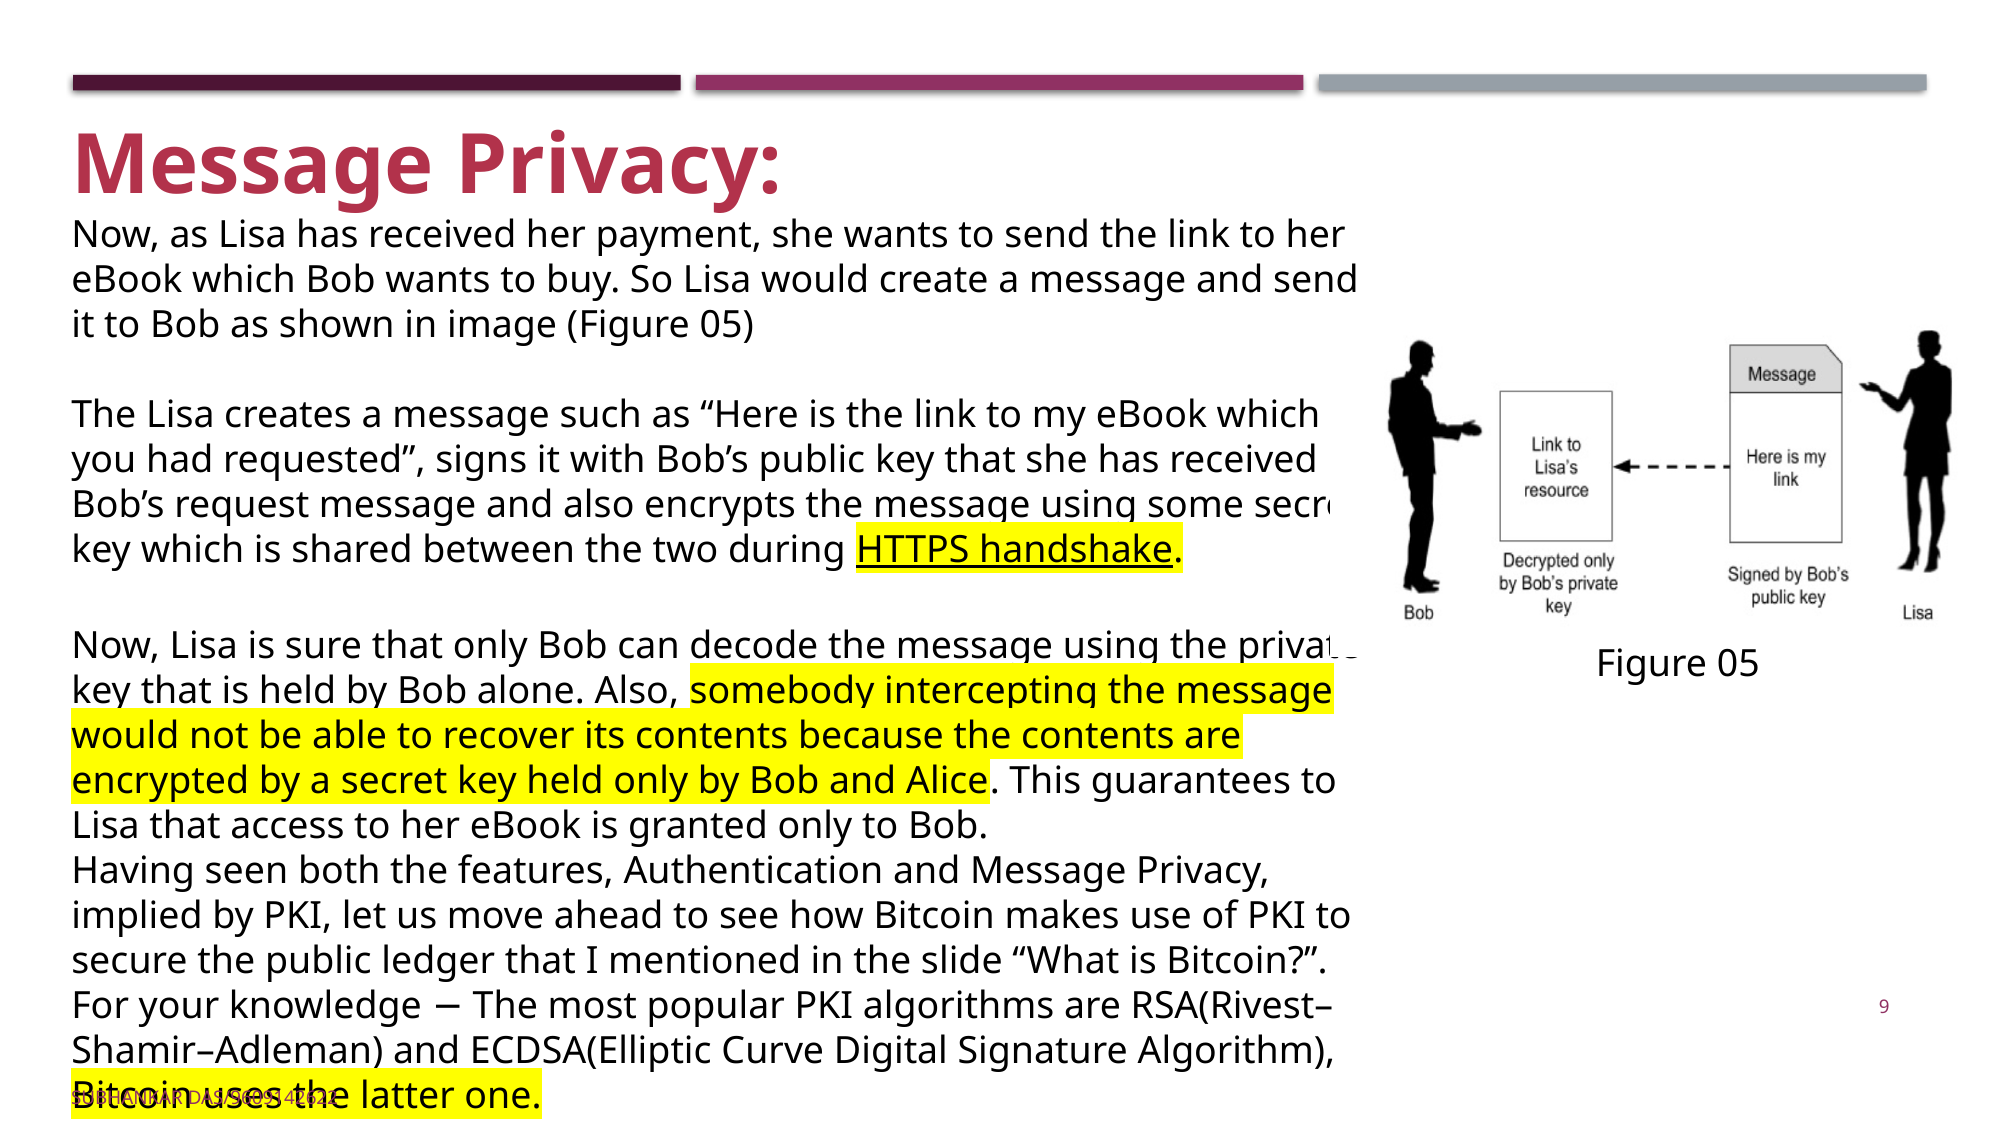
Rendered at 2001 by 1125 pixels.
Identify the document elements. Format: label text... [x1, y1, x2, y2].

slide_number 9 [1732, 977, 1905, 1037]
footer Subhankar Das/9609142622 [55, 1067, 1191, 1125]
text_box Figure 05 [1580, 667, 1783, 692]
picture [1329, 297, 1977, 658]
text_box Message Privacy: Now, as Lisa has received her payment, she wants to send the link to her eBook which Bob wants to buy. So Lisa would create a message and send it to Bob as shown in image (Figure 05) The Lisa creates a message such as “Here is the link to my eBook which you had requested”, signs it with Bob’s public key that she has received in Bob’s request message and also encrypts the message using some secret key which is shared between the two during HTTPS handshake. Now, Lisa is sure that only Bob can decode the message using the private key that is held by Bob alone. Also, somebody intercepting the message would not be able to recover its contents because the contents are encrypted by a secret key held only by Bob and Alice. This guarantees to Lisa that access to her eBook is granted only to Bob. Having seen both the features, Authentication and Message Privacy, implied by PKI, let us move ahead to see how Bitcoin makes use of PKI to secure the public ledger that I mentioned in the slide “What is Bitcoin?”. For your knowledge − The most popular PKI algorithms are RSA(Rivest–Shamir–Adleman) and ECDSA(Elliptic Curve Digital Signature Algorithm), Bitcoin uses the latter one. [56, 102, 1401, 1125]
